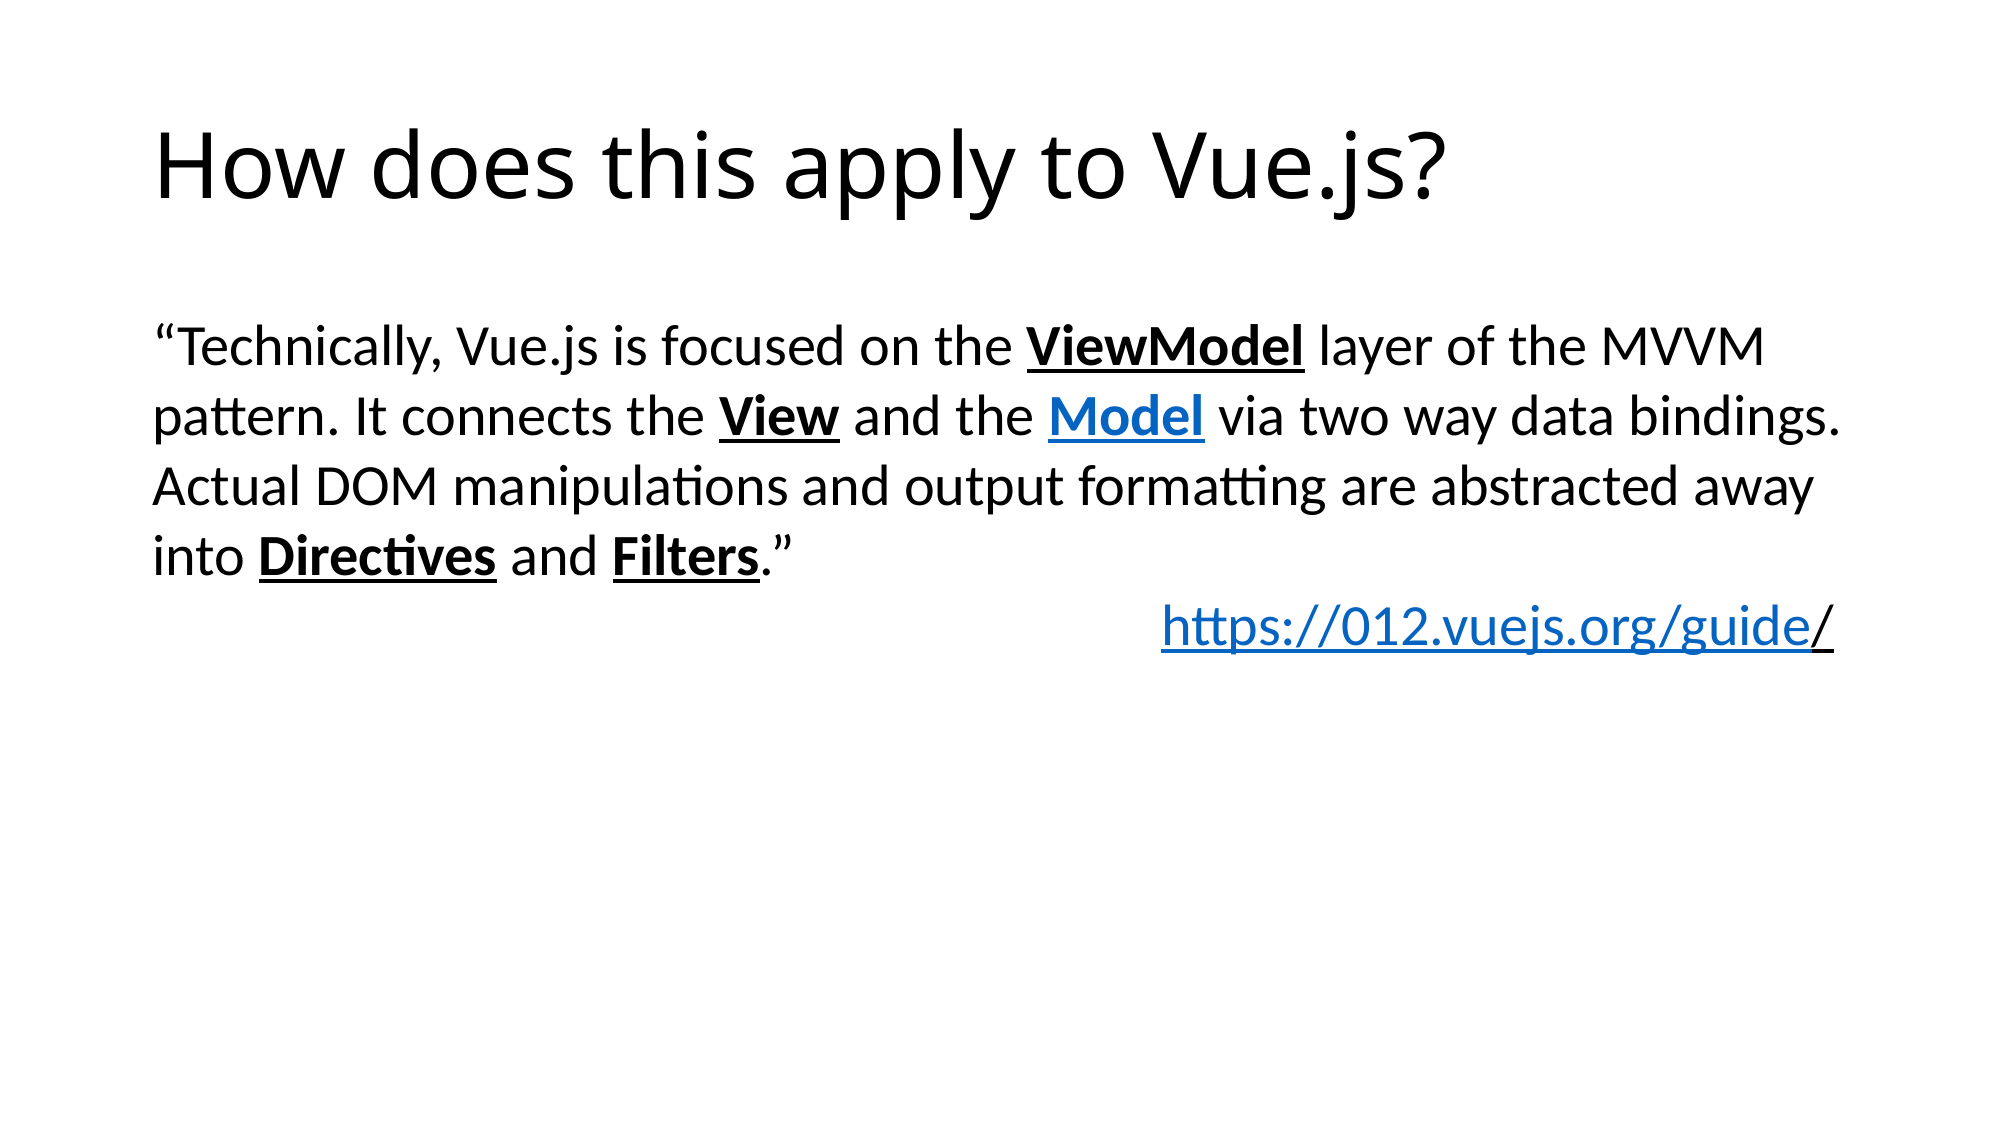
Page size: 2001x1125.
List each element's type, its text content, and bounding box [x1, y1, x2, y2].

list “Technically, Vue.js is focused on the ViewModel layer of the MVVM pattern. It connects the View and the Model via two way data bindings. Actual DOM manipulations and output formatting are abstracted away into Directives and Filters.” https://012.vuejs.org/guide/ [137, 299, 1863, 1014]
title How does this apply to Vue.js? [137, 59, 1863, 278]
